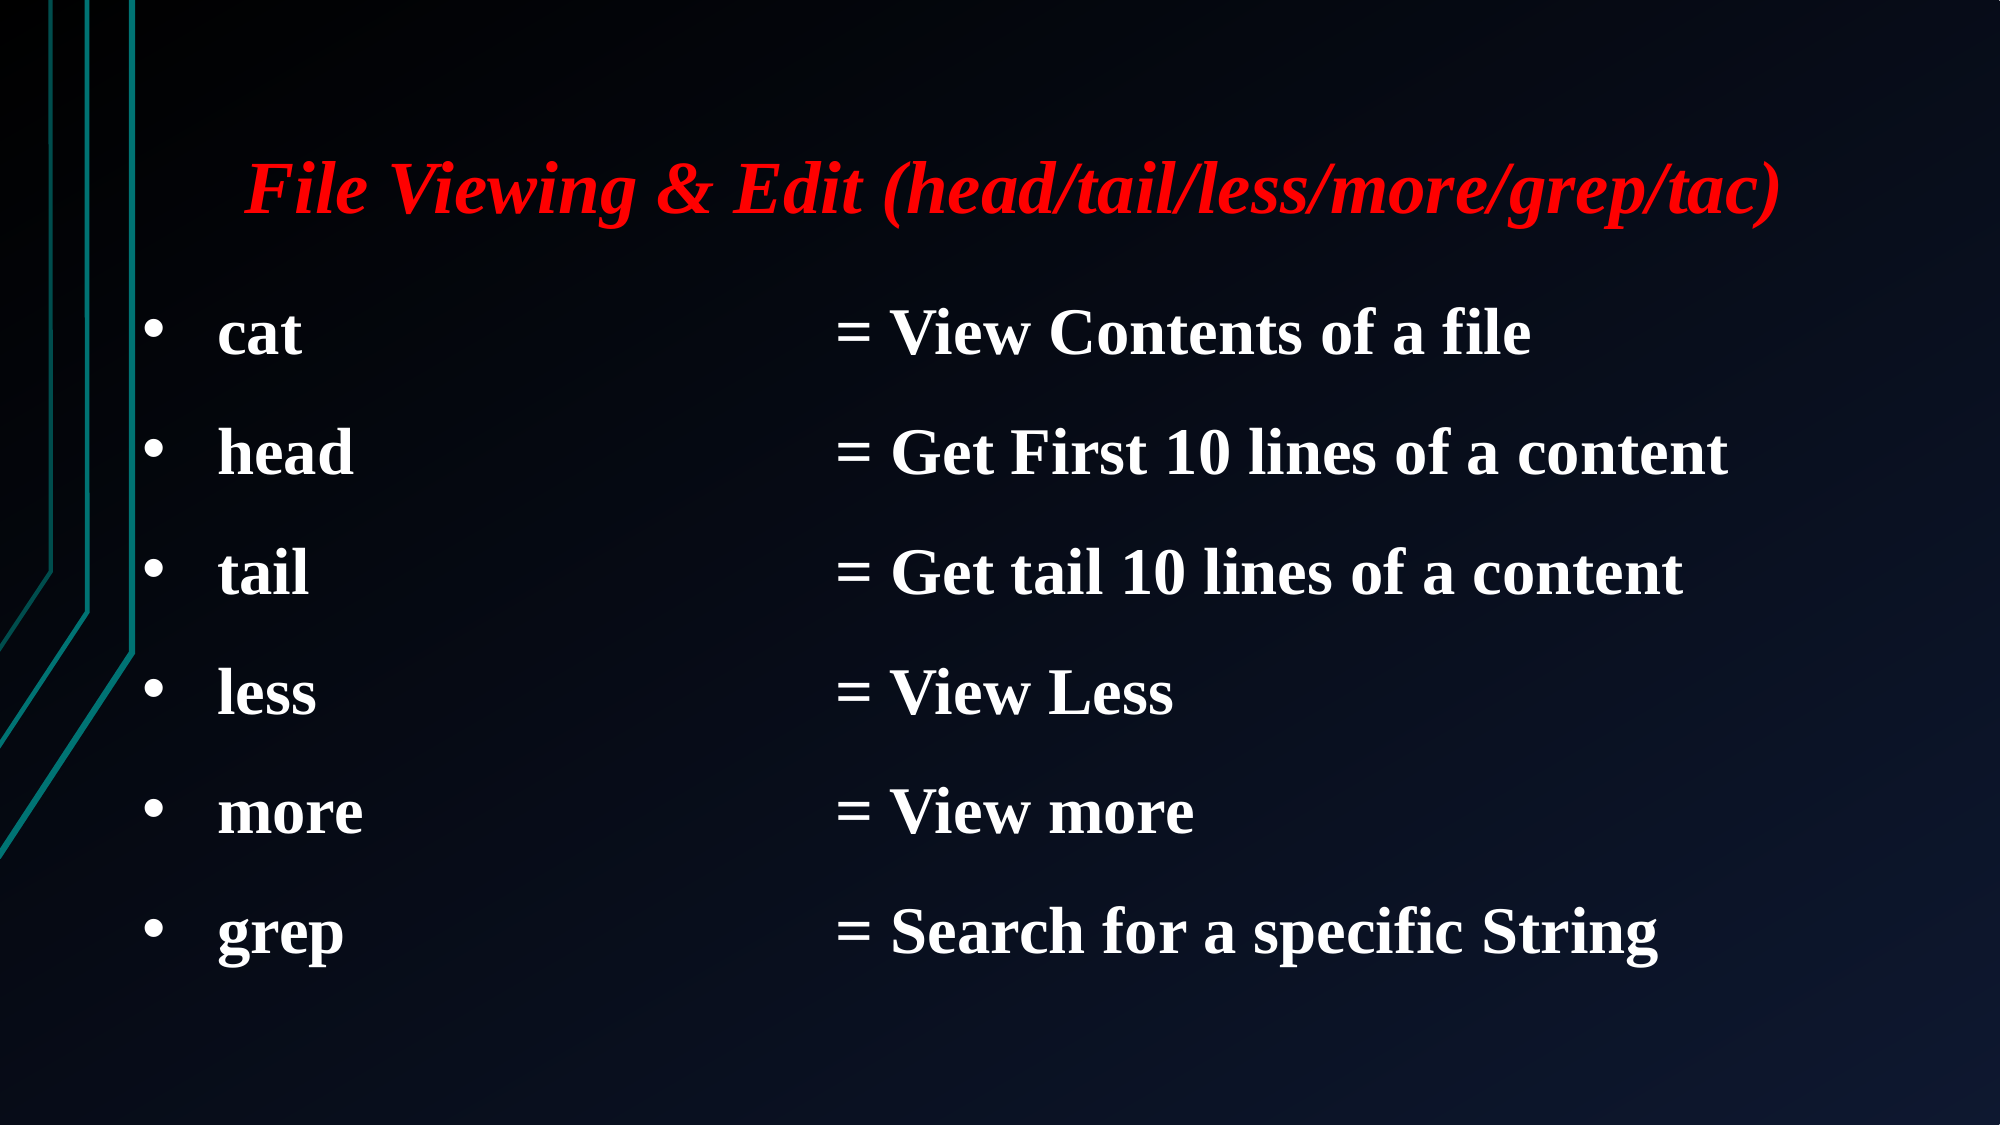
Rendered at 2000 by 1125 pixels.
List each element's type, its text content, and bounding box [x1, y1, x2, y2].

title File Viewing & Edit (head/tail/less/more/grep/tac) [205, 59, 1831, 240]
text_box cat = View Contents of a file head = Get First 10 lines of a content tail = Get tail 10 lines of a content less = View Less more = View more grep = Search for a specific String [127, 240, 2000, 1095]
